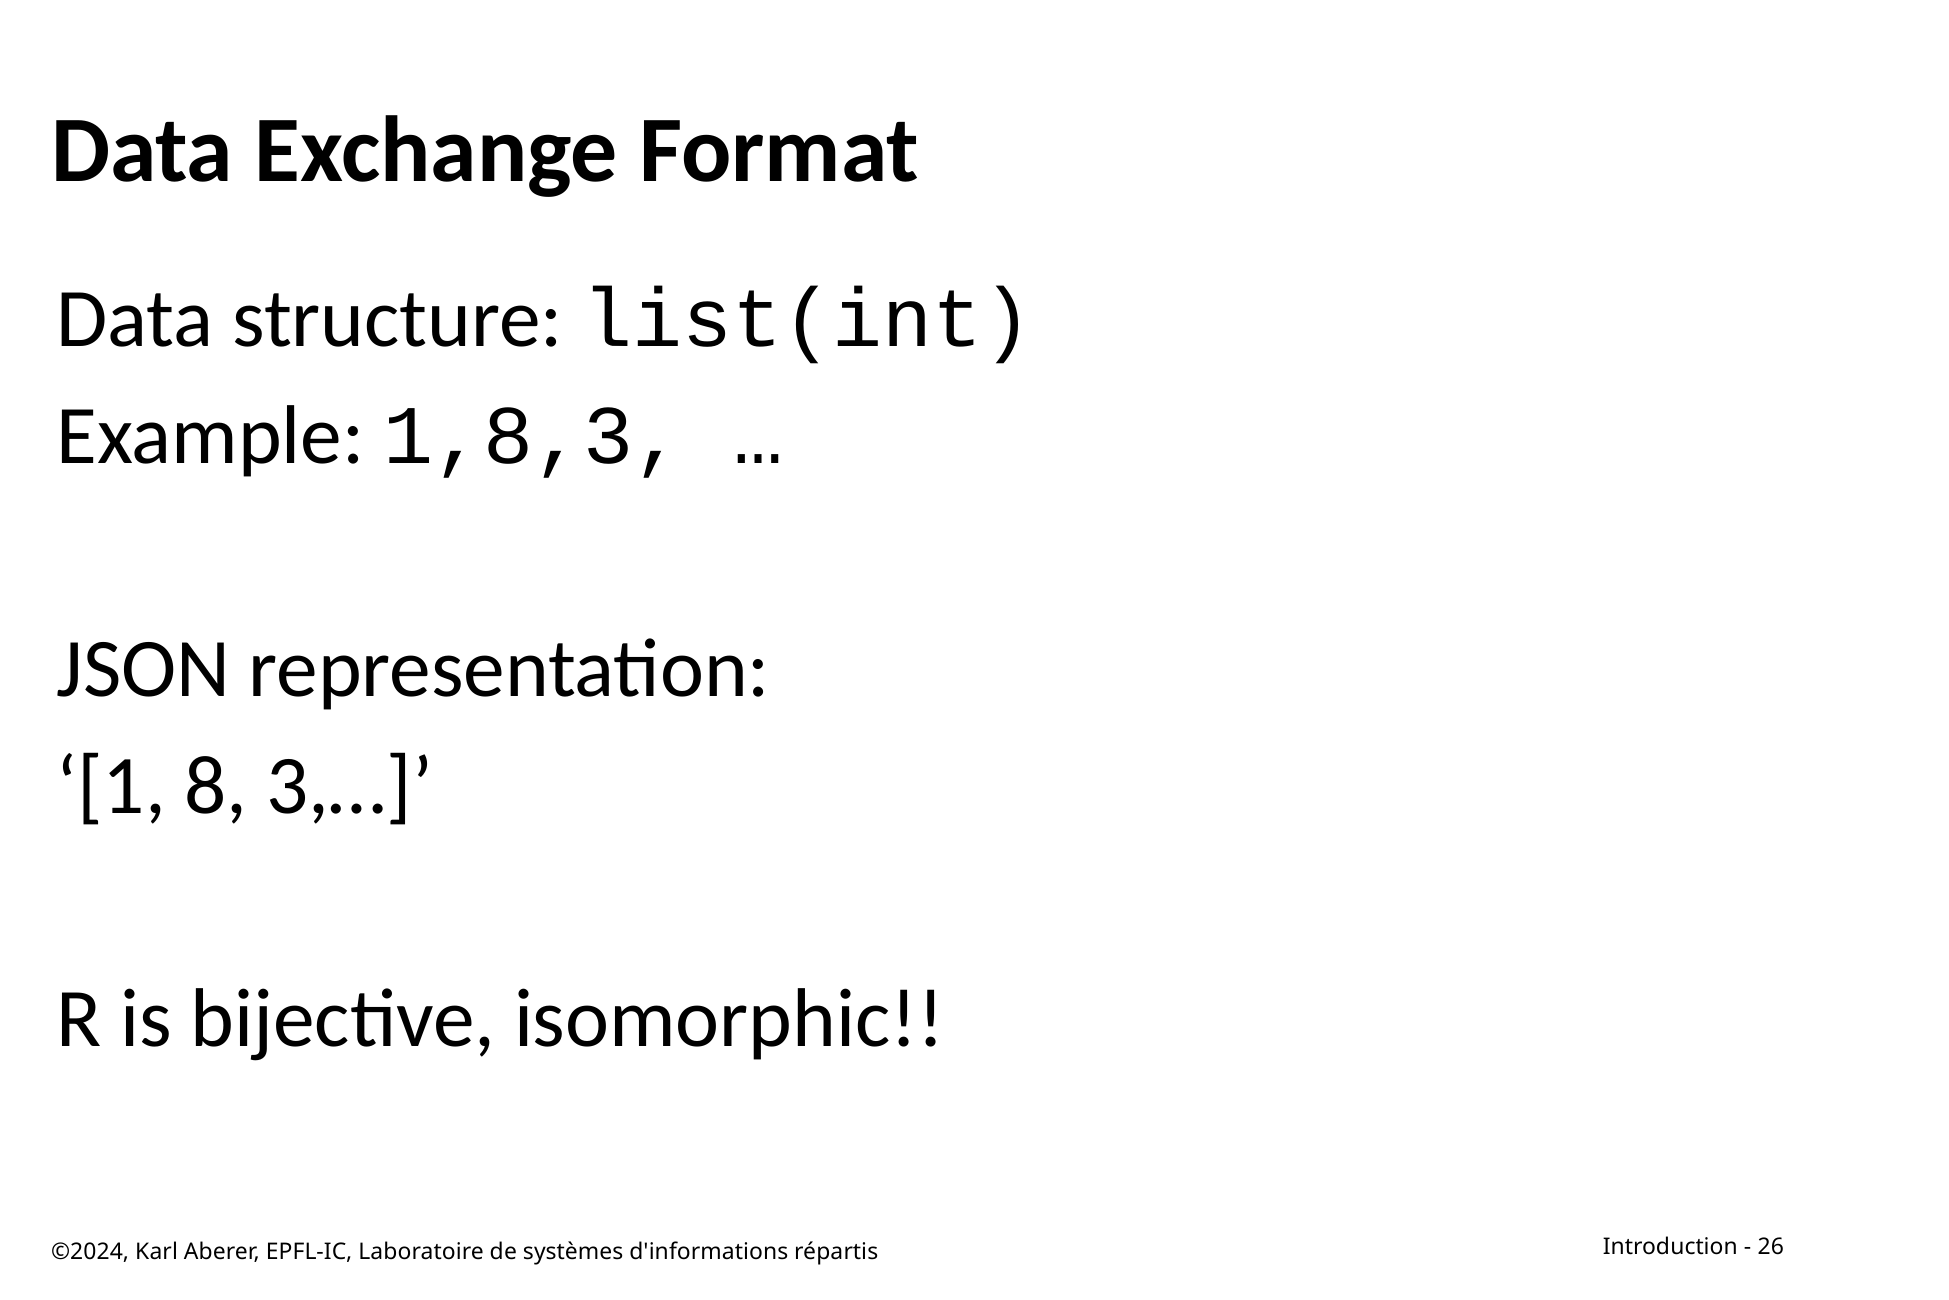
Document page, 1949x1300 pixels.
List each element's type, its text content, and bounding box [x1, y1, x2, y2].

footer ©2024, Karl Aberer, EPFL-IC, Laboratoire de systèmes d'informations répartis [32, 1227, 1284, 1271]
list Data structure: list(int) Example: 1,8,3, … JSON representation: ‘[1, 8, 3,…]’ R is bijective, isomorphic!! [37, 253, 1809, 1208]
title Data Exchange Format [32, 57, 1803, 232]
